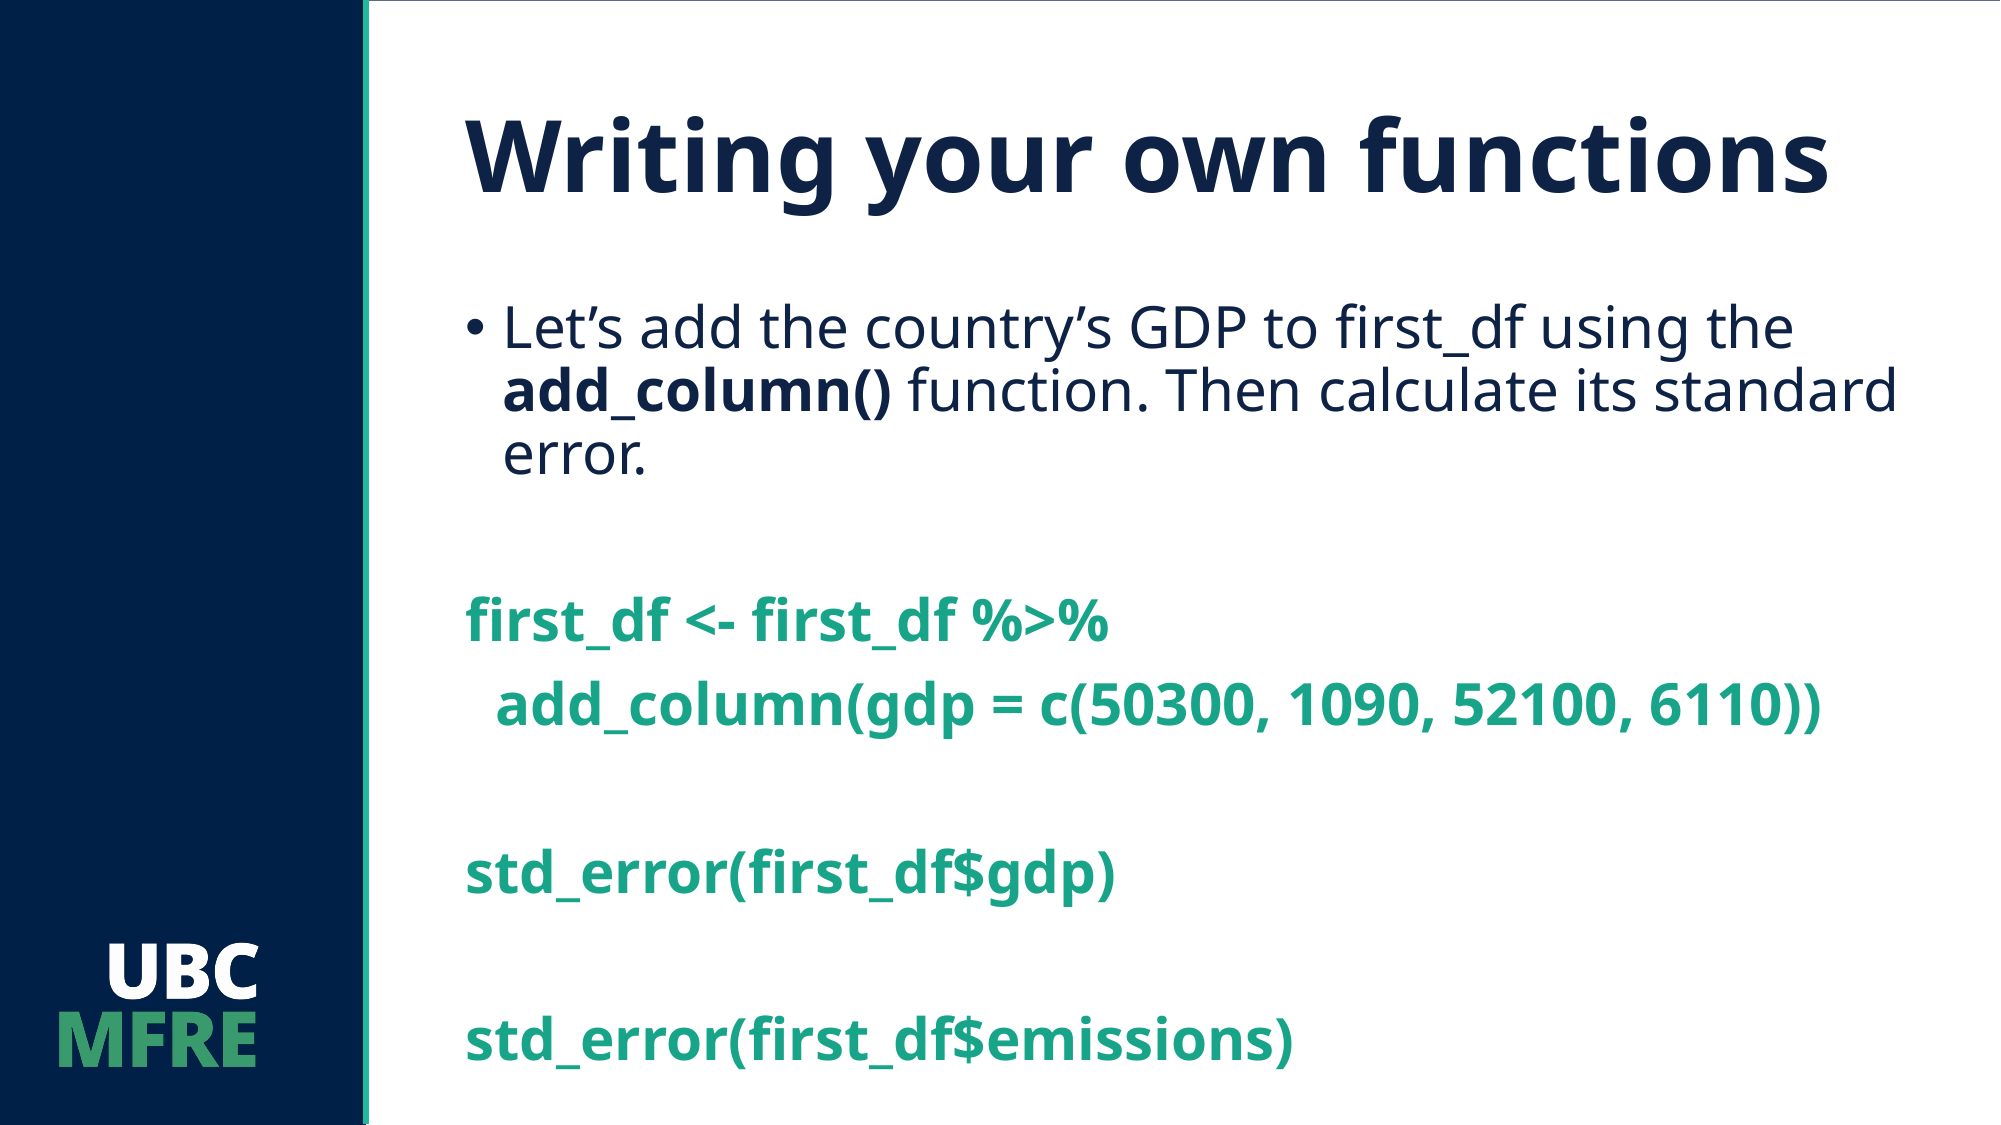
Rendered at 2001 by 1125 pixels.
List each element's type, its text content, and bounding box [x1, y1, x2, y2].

list Let’s add the country’s GDP to first_df using the add_column() function. Then calculate its standard error. first_df <- first_df %>% add_column(gdp = c(50300, 1090, 52100, 6110)) std_error(first_df$gdp) std_error(first_df$emissions) [450, 290, 1943, 1083]
title Writing your own functions [450, 50, 1943, 269]
picture [37, 928, 279, 1083]
